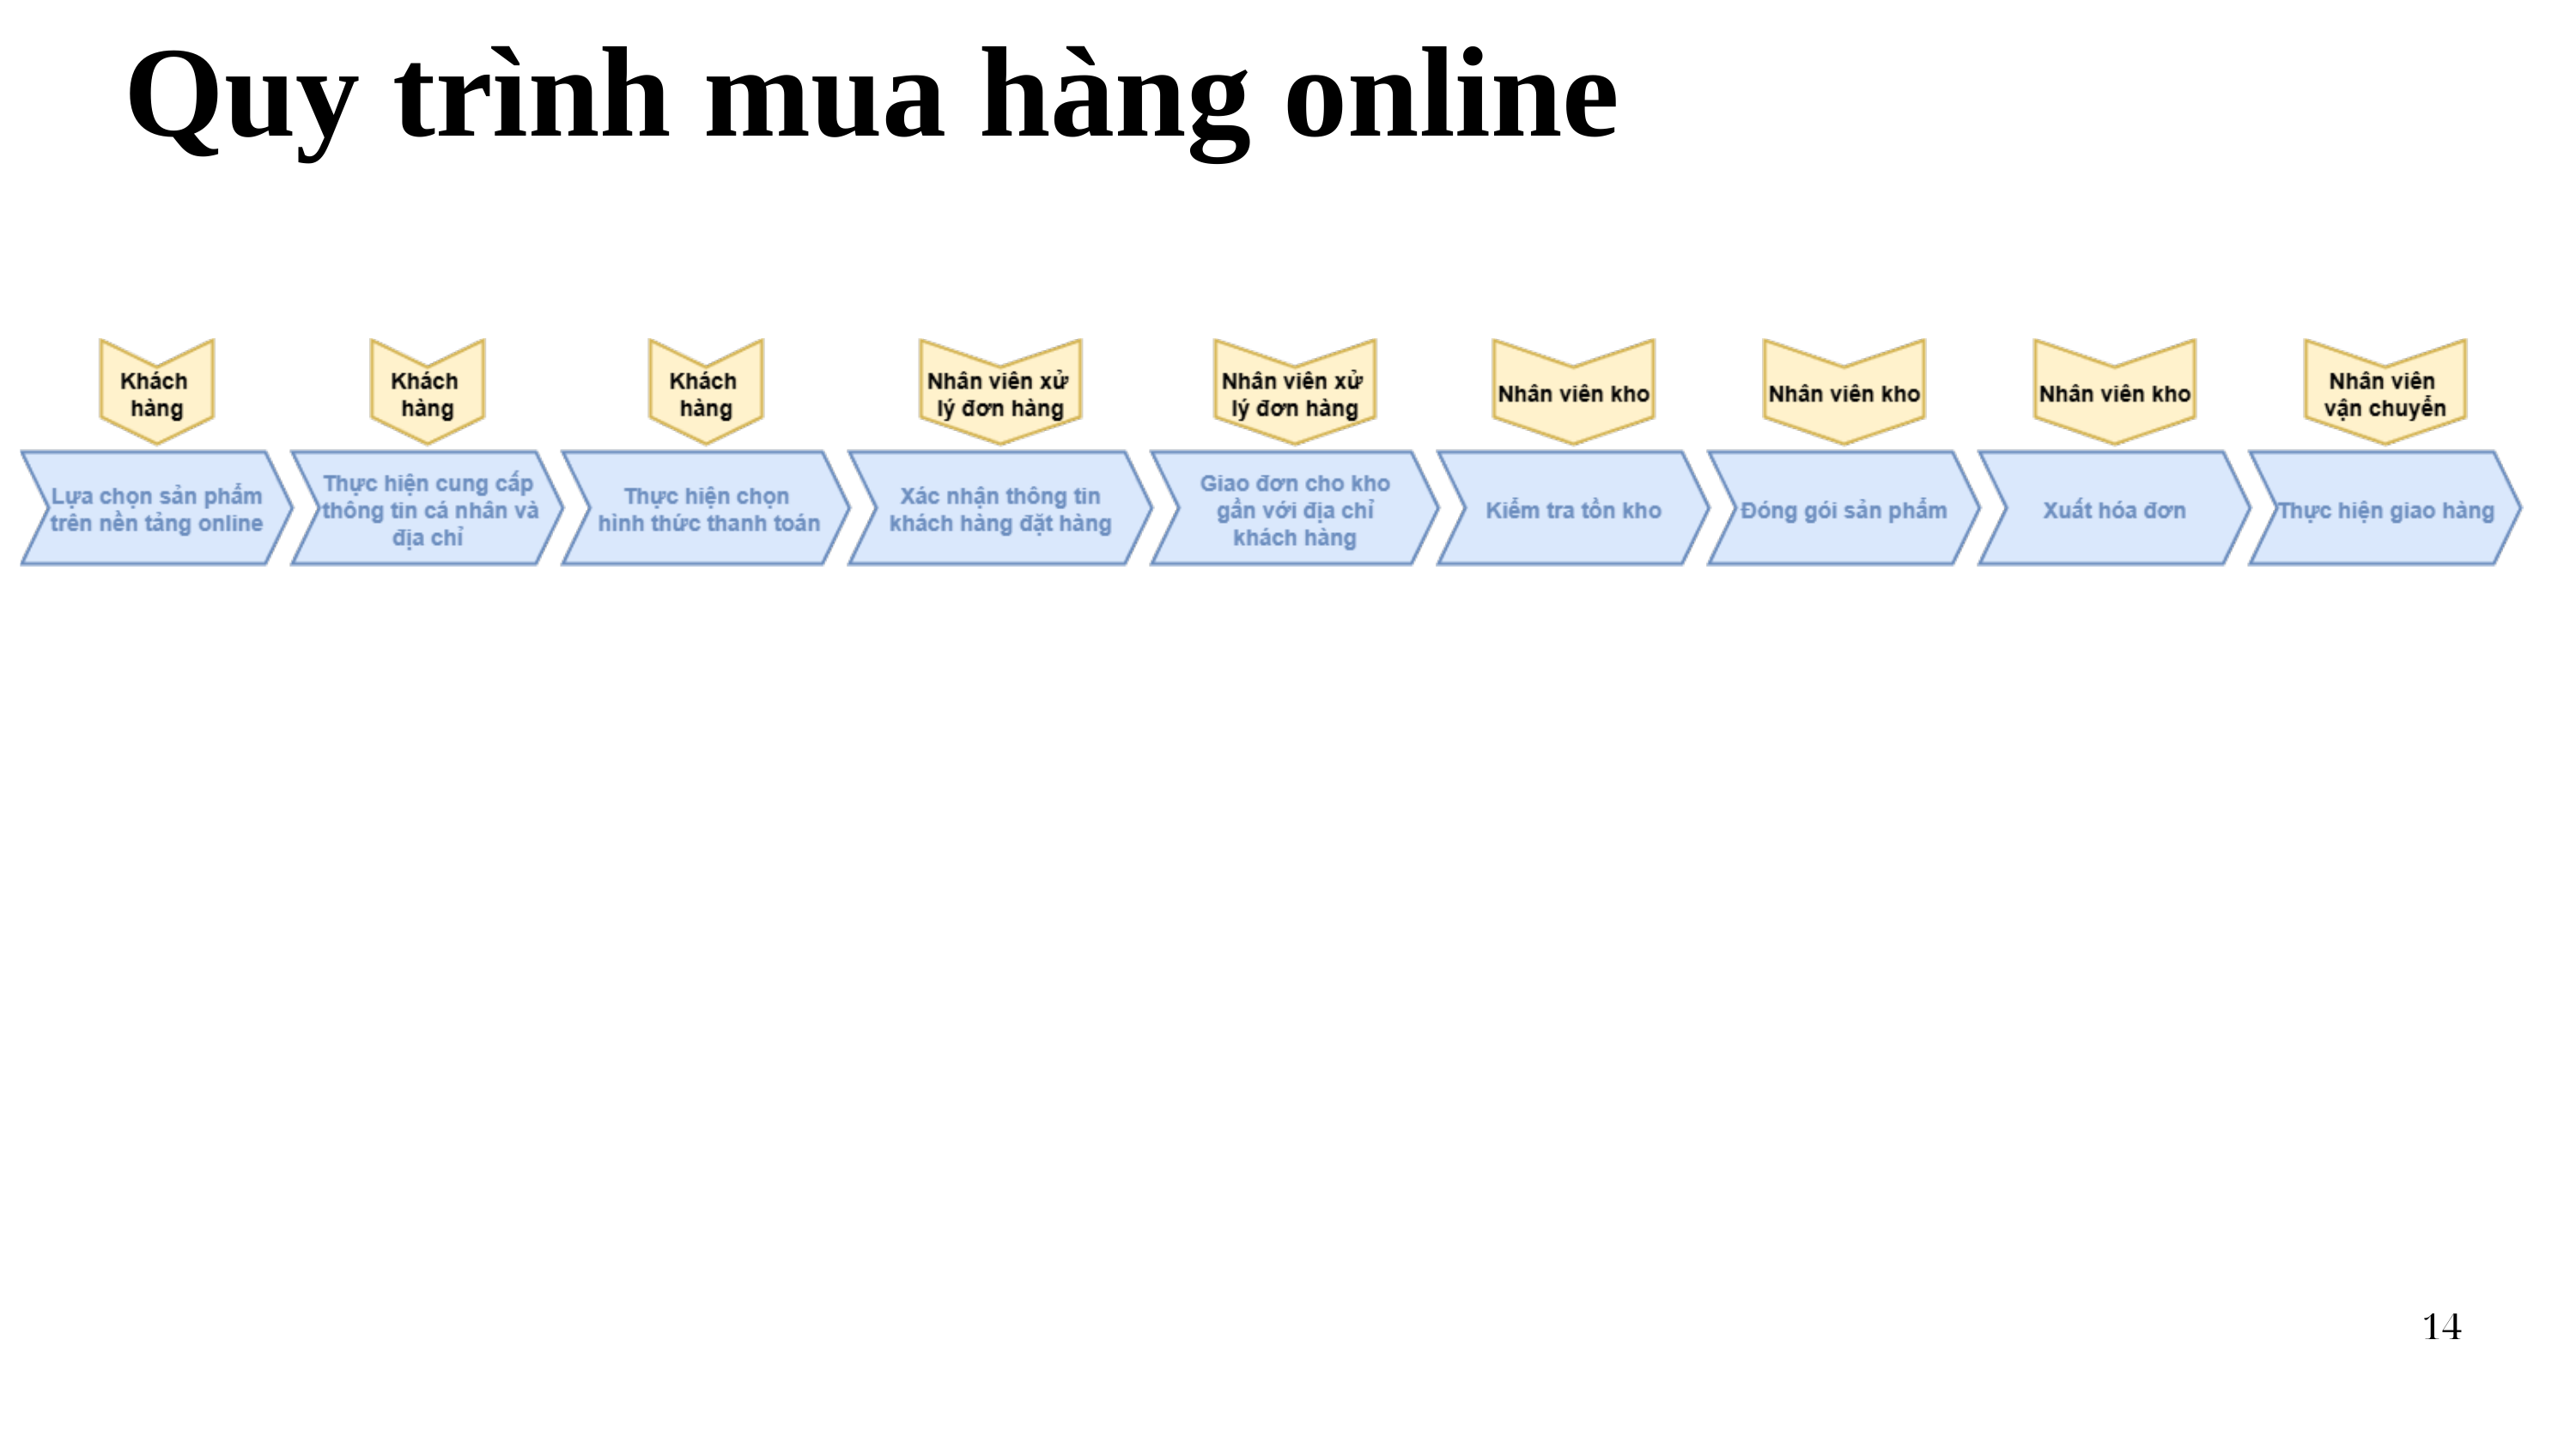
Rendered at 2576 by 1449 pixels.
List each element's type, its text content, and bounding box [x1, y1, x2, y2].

text_box Quy trình mua hàng online [0, 0, 1952, 162]
text_box [20, 338, 2524, 567]
text_box 14 [2421, 1296, 2462, 1348]
